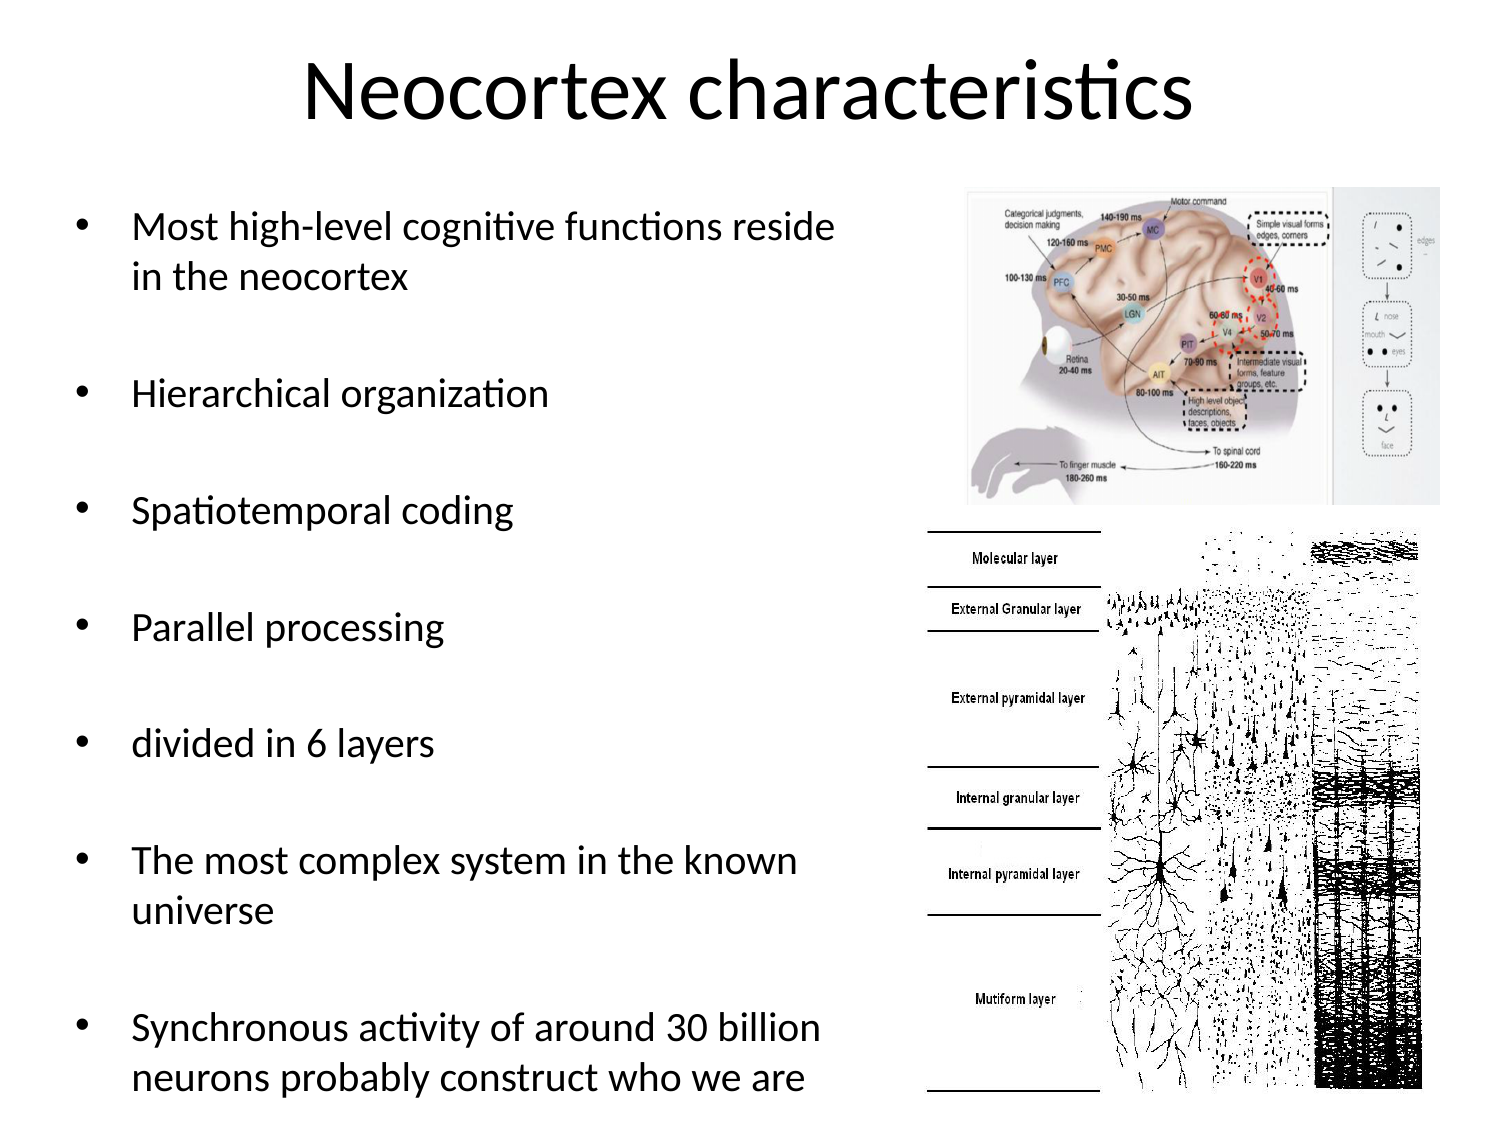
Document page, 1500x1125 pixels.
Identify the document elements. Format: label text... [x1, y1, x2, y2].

picture [963, 187, 1441, 505]
list Most high-level cognitive functions reside in the neocortex Hierarchical organization Spatiotemporal coding Parallel processing divided in 6 layers The most complex system in the known universe Synchronous activity of around 30 billion neurons probably construct who we are Neocortex is [60, 191, 873, 935]
picture [924, 526, 1425, 1097]
title Neocortex characteristics [73, 24, 1424, 145]
